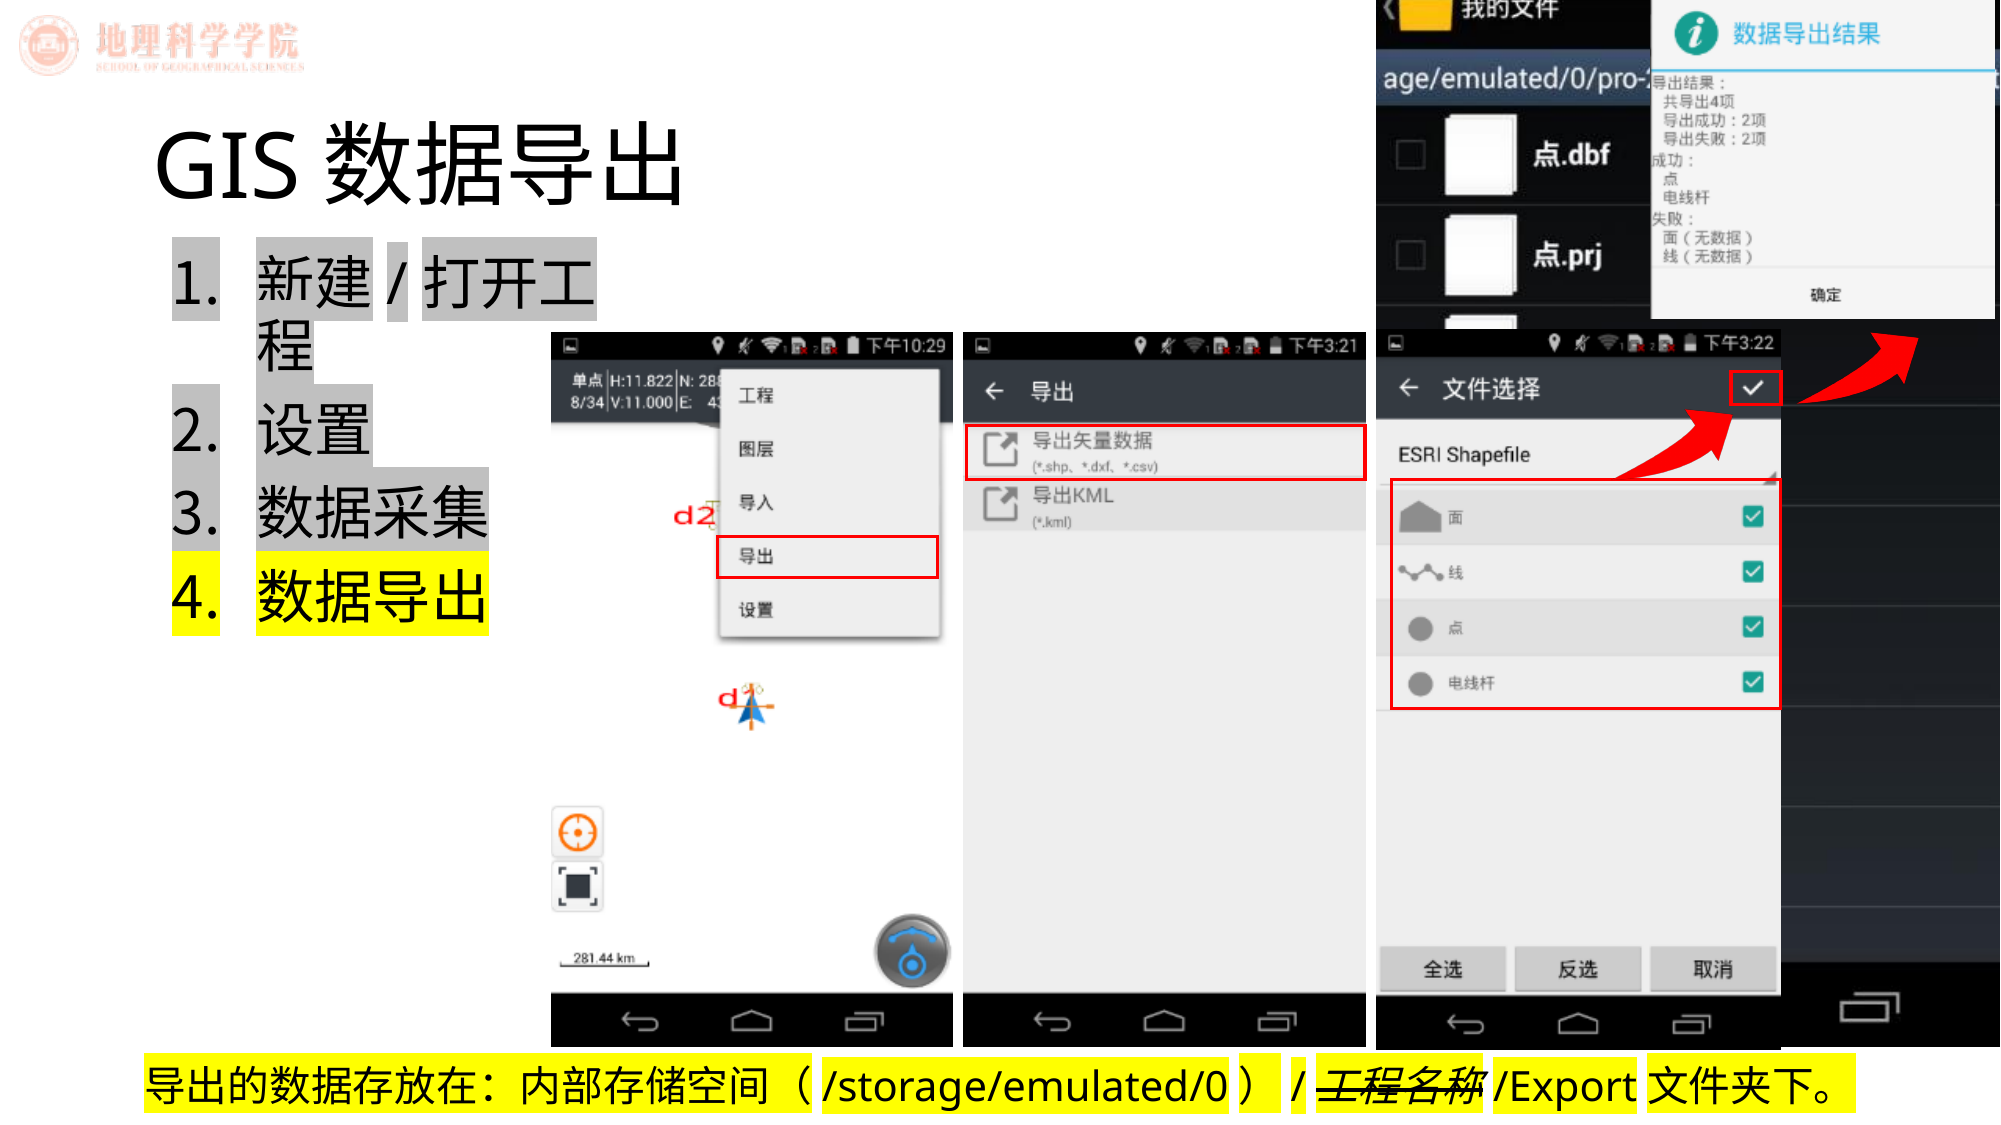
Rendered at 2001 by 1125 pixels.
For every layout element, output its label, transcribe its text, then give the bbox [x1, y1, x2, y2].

text_box 导出的数据存放在：内部存储空间（/storage/emulated/0）/工程名称/Export文件夹下。 [0, 1052, 2000, 1117]
title GIS数据导出 [137, 59, 1375, 278]
picture [1375, 0, 2000, 1050]
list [963, 332, 1366, 1047]
list 新建/打开工程 设置 数据采集 数据导出 [156, 246, 660, 961]
picture [551, 332, 953, 1047]
